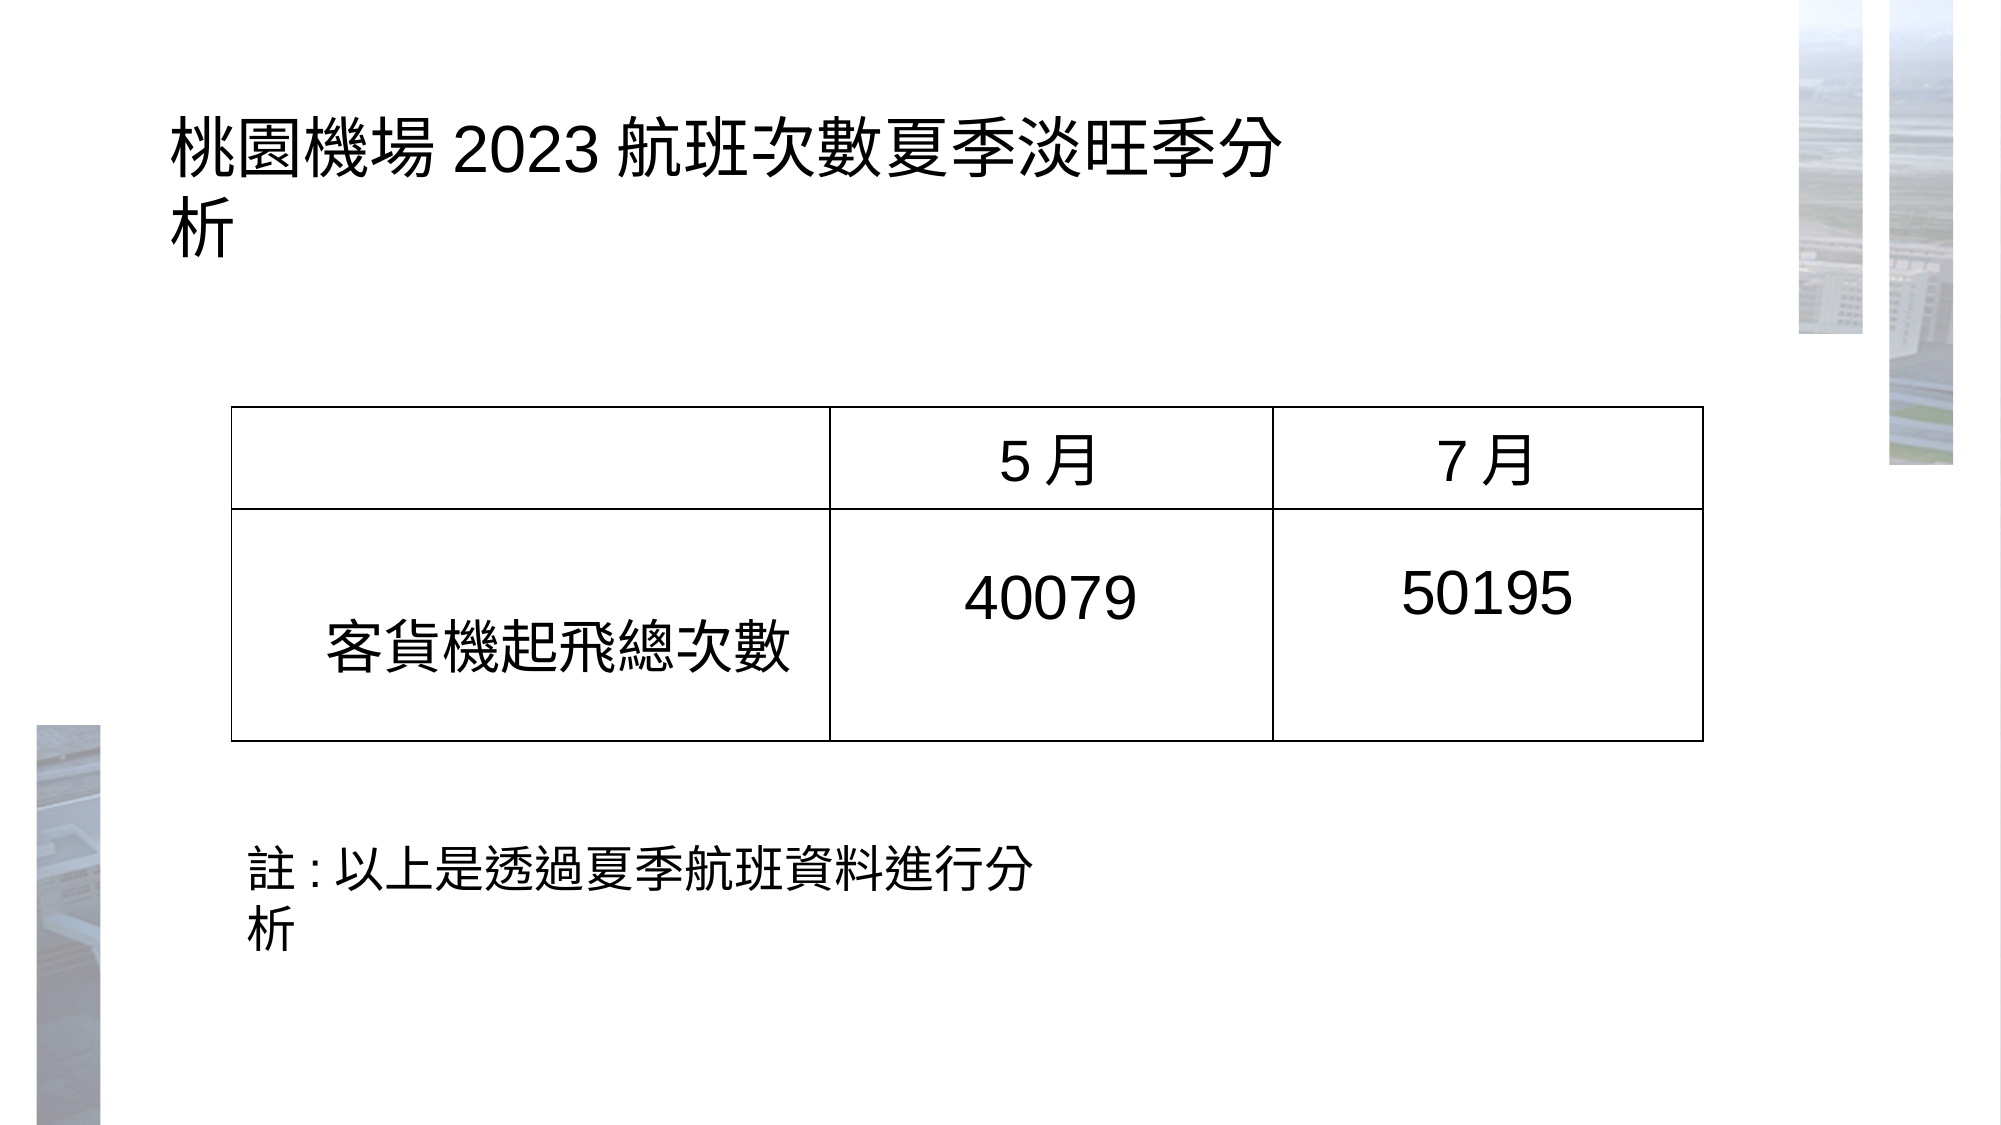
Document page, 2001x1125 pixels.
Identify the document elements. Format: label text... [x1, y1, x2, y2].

table_header 5月 [831, 408, 1272, 508]
text_box 桃園機場2023航班次數夏季淡旺季分析 [155, 98, 1345, 274]
table_cell 客貨機起飛總次數 [232, 510, 829, 740]
text_box 註:以上是透過夏季航班資料進行分析 [231, 829, 1089, 965]
table_header 7月 [1274, 408, 1702, 508]
table_cell 50195 [1274, 510, 1702, 740]
table_cell 40079 [831, 510, 1272, 740]
table_header [232, 408, 829, 508]
